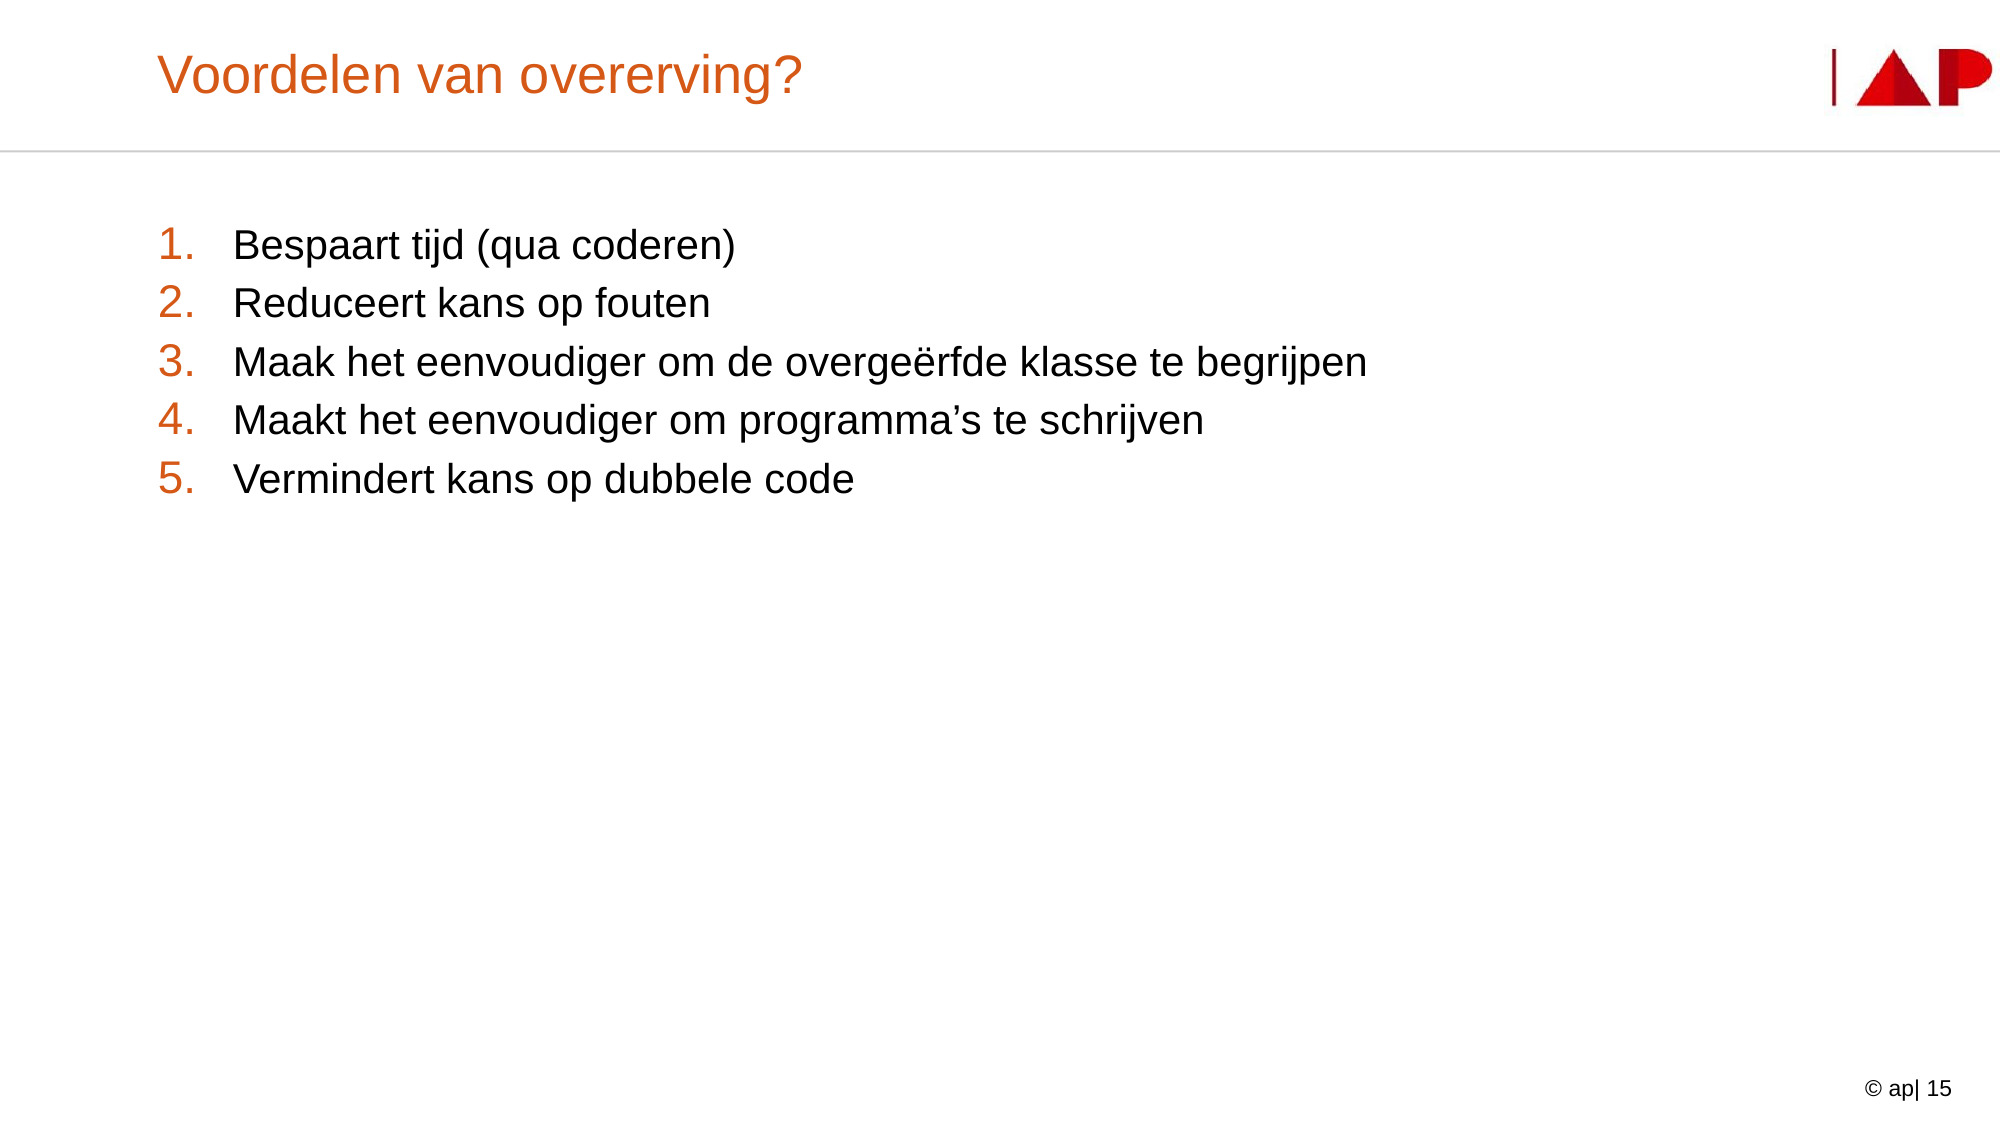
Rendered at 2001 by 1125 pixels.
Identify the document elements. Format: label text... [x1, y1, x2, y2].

picture [1843, 10, 2000, 142]
list Bespaart tijd (qua coderen) Reduceert kans op fouten Maak het eenvoudiger om de overgeërfde klasse te begrijpen Maakt het eenvoudiger om programma’s te schrijven Vermindert kans op dubbele code [157, 217, 1955, 1023]
title Voordelen van overerving? [157, 0, 1843, 152]
slide_number © ap| 15 [1425, 1061, 1953, 1113]
